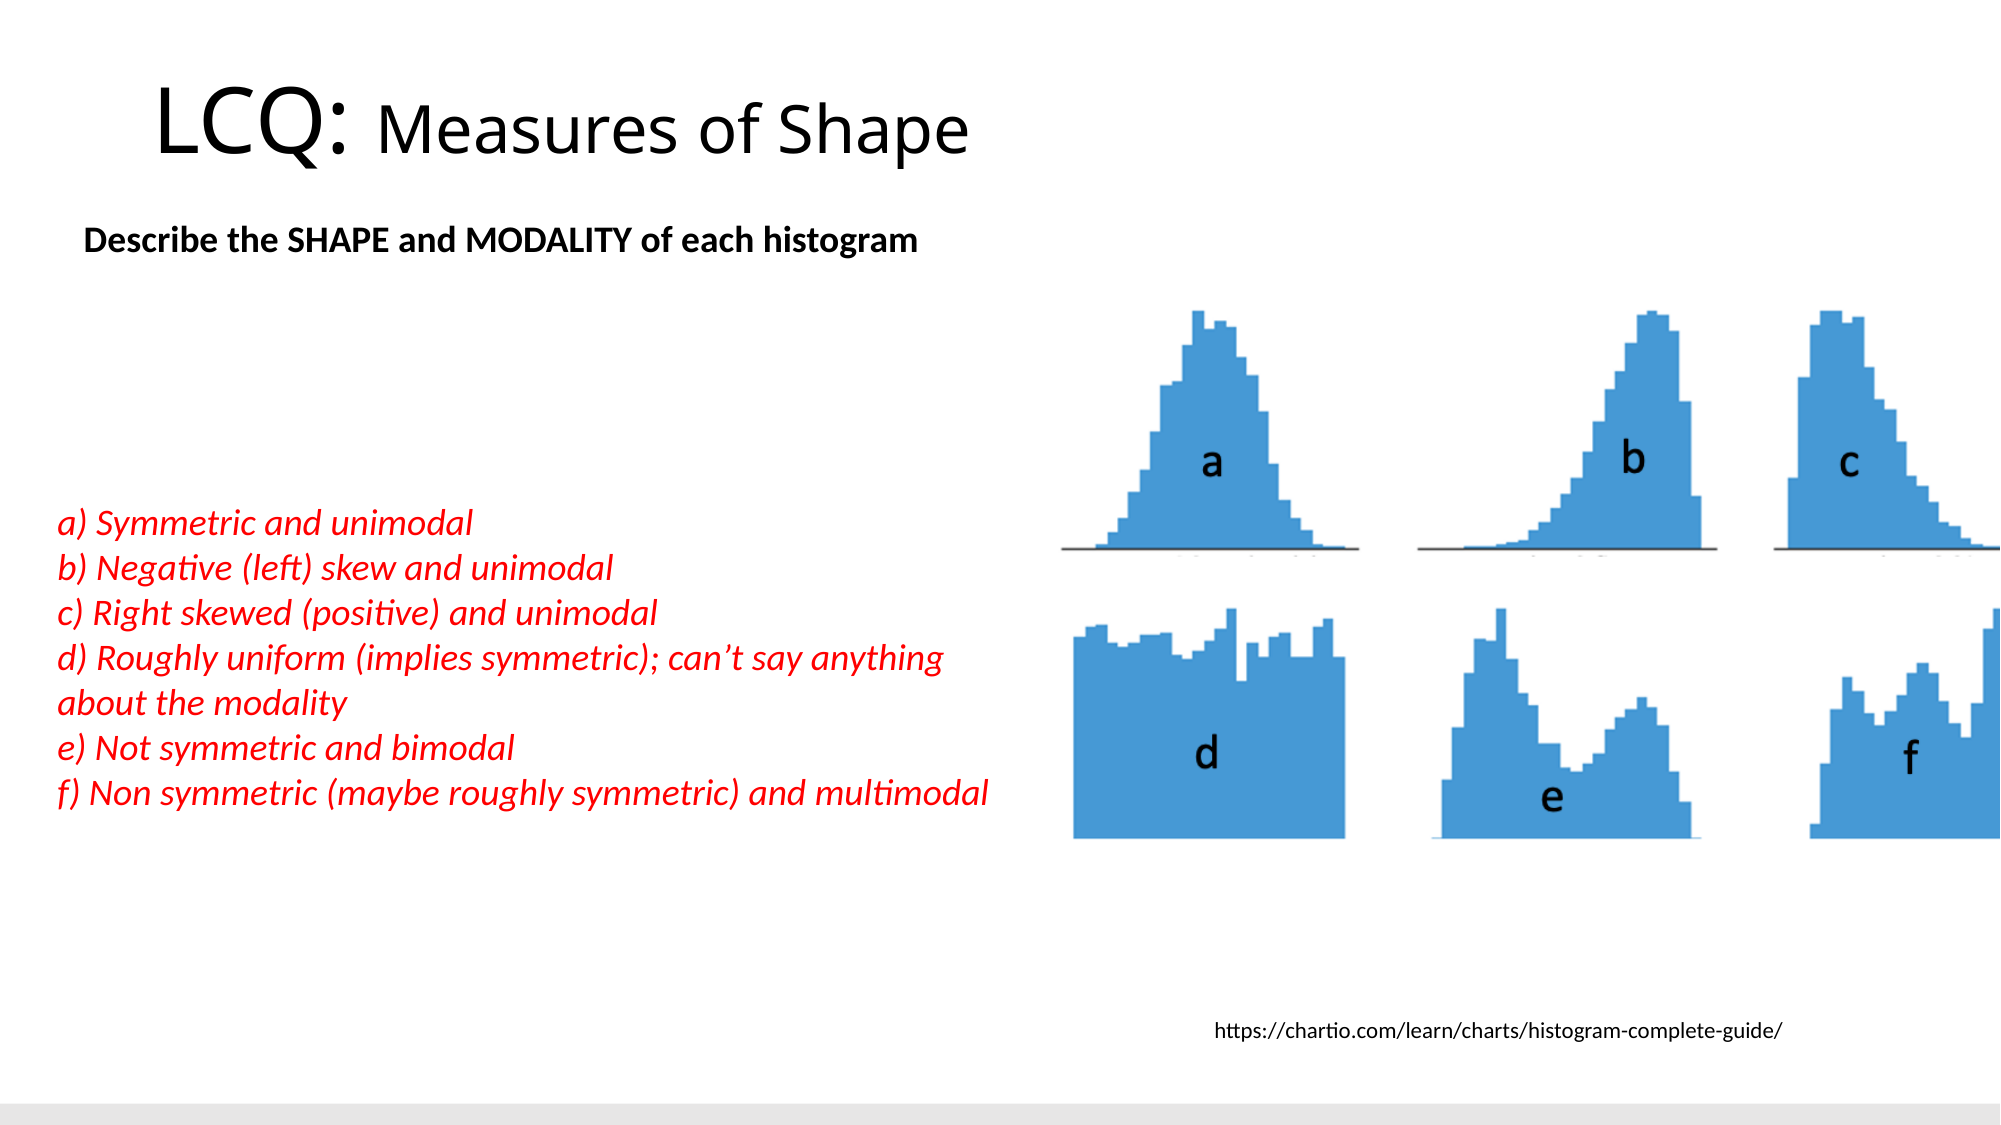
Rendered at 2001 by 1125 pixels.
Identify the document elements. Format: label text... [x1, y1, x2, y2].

text_box a) Symmetric and unimodal b) Negative (left) skew and unimodal c) Right skewed (positive) and unimodal d) Roughly uniform (implies symmetric); can’t say anything about the modality e) Not symmetric and bimodal f) Non symmetric (maybe roughly symmetric) and multimodal [42, 490, 1012, 821]
text_box Describe the SHAPE and MODALITY of each histogram [68, 207, 935, 268]
text_box LCQ: Measures of Shape [137, 59, 1863, 278]
text_box https://chartio.com/learn/charts/histogram-complete-guide/ [1199, 1008, 1799, 1051]
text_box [1012, 267, 2000, 904]
